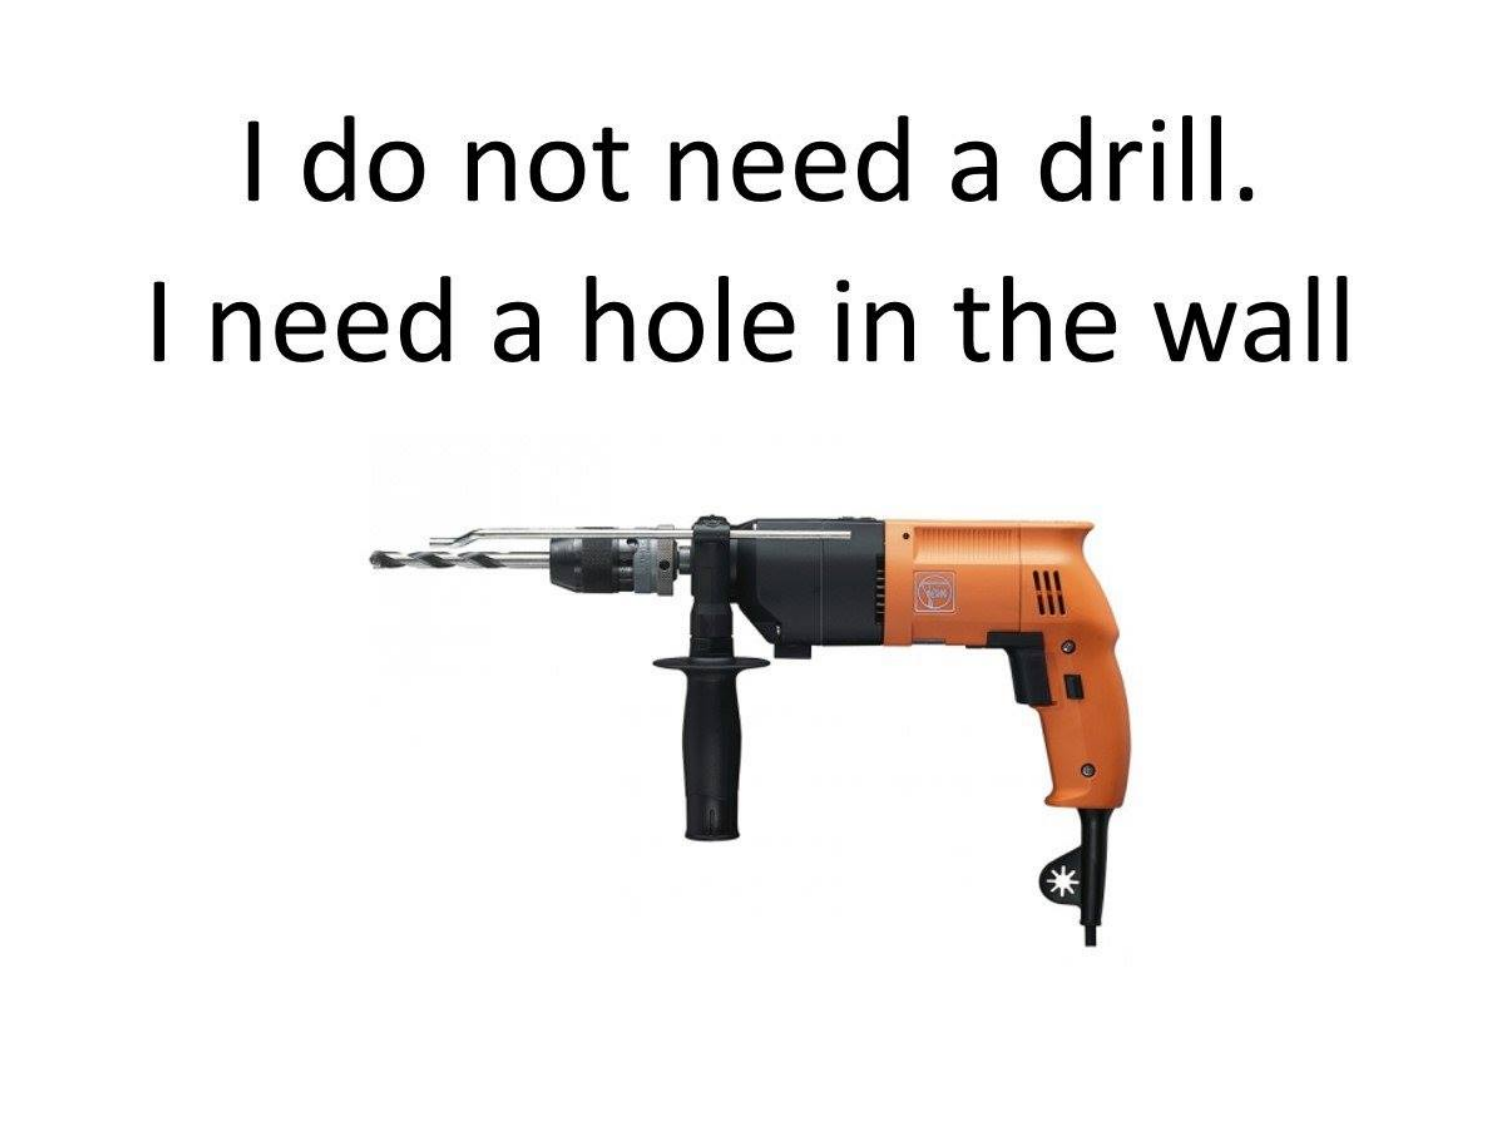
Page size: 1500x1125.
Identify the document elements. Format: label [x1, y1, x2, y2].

picture [0, 44, 1500, 1033]
